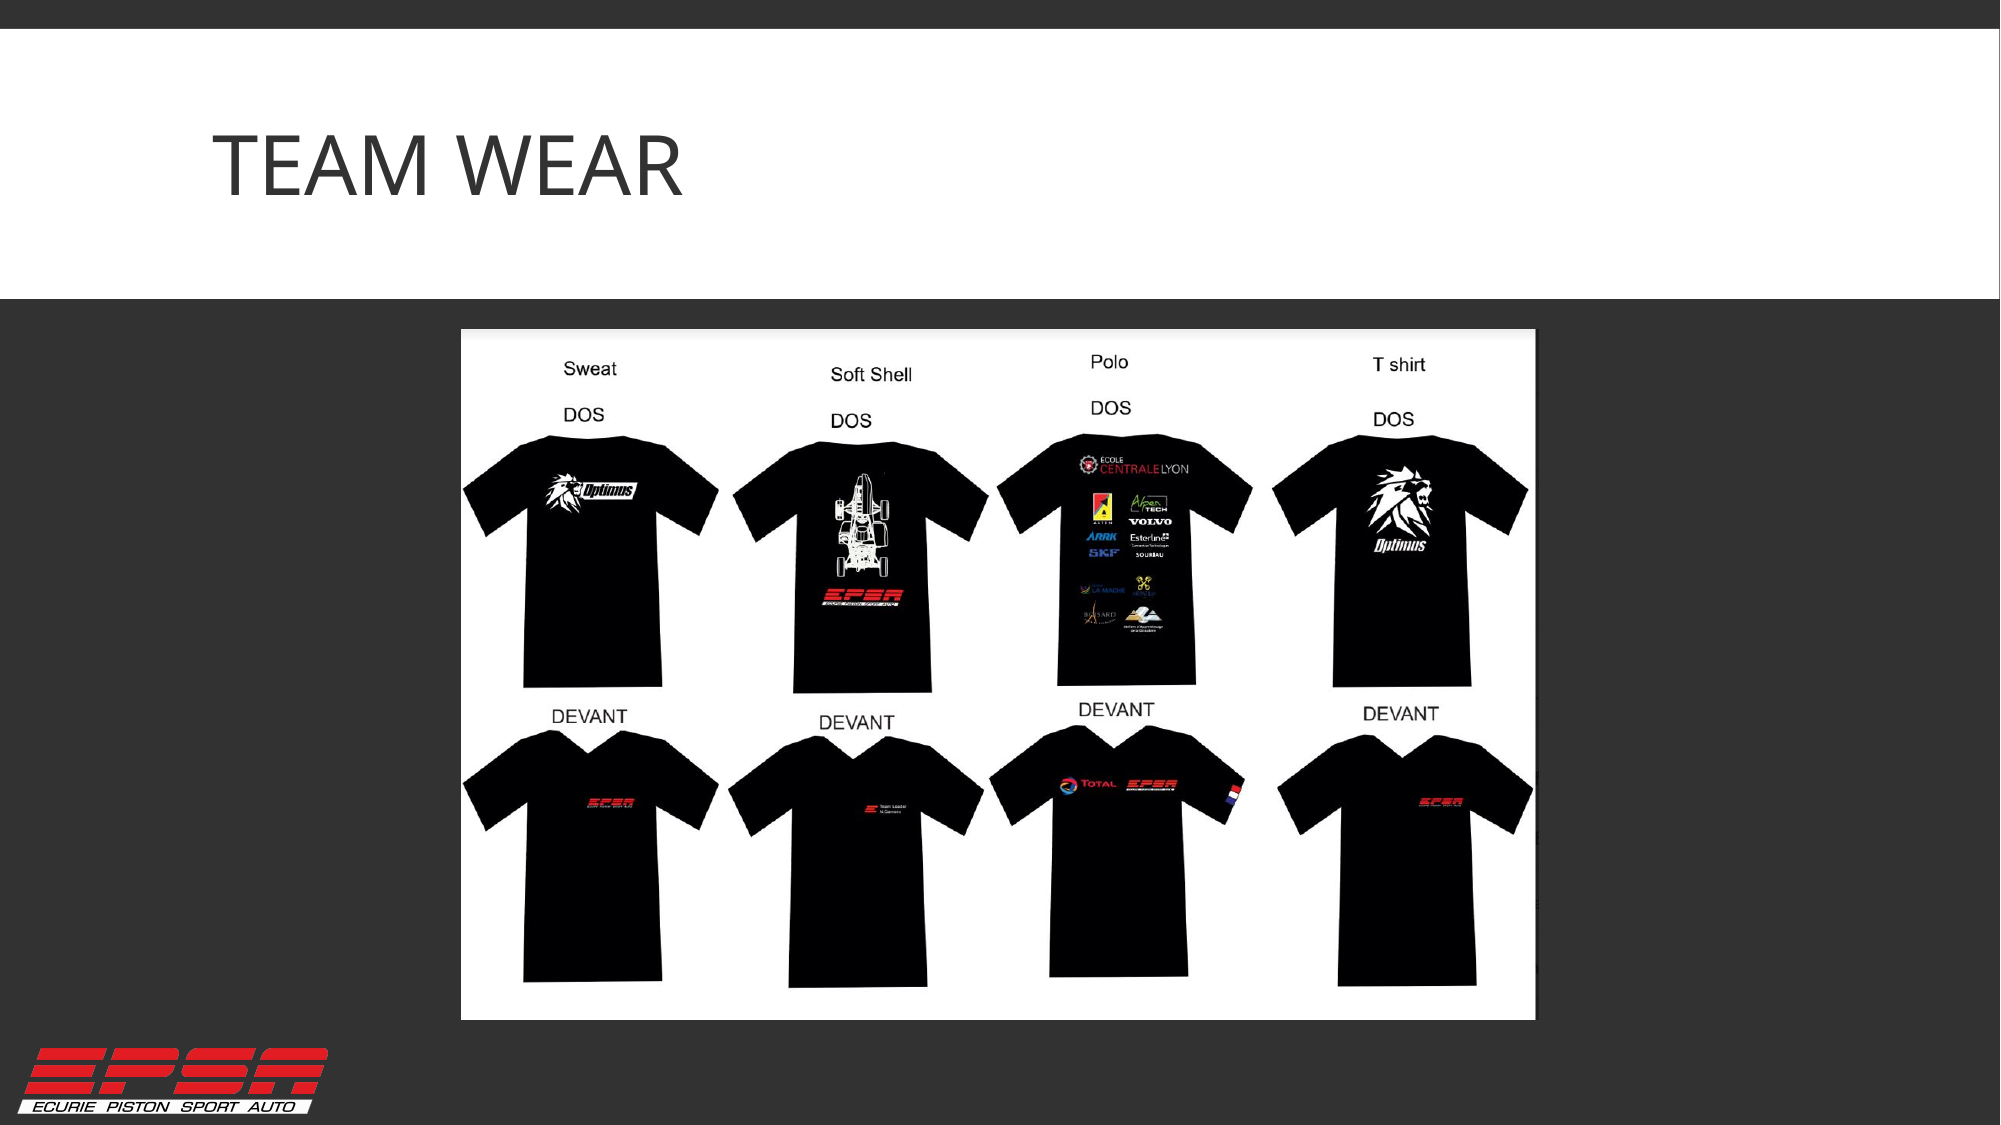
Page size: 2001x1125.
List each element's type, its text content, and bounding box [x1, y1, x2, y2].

title TEAM WEAR [197, 46, 1803, 295]
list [461, 329, 1539, 1021]
picture [17, 1048, 328, 1114]
